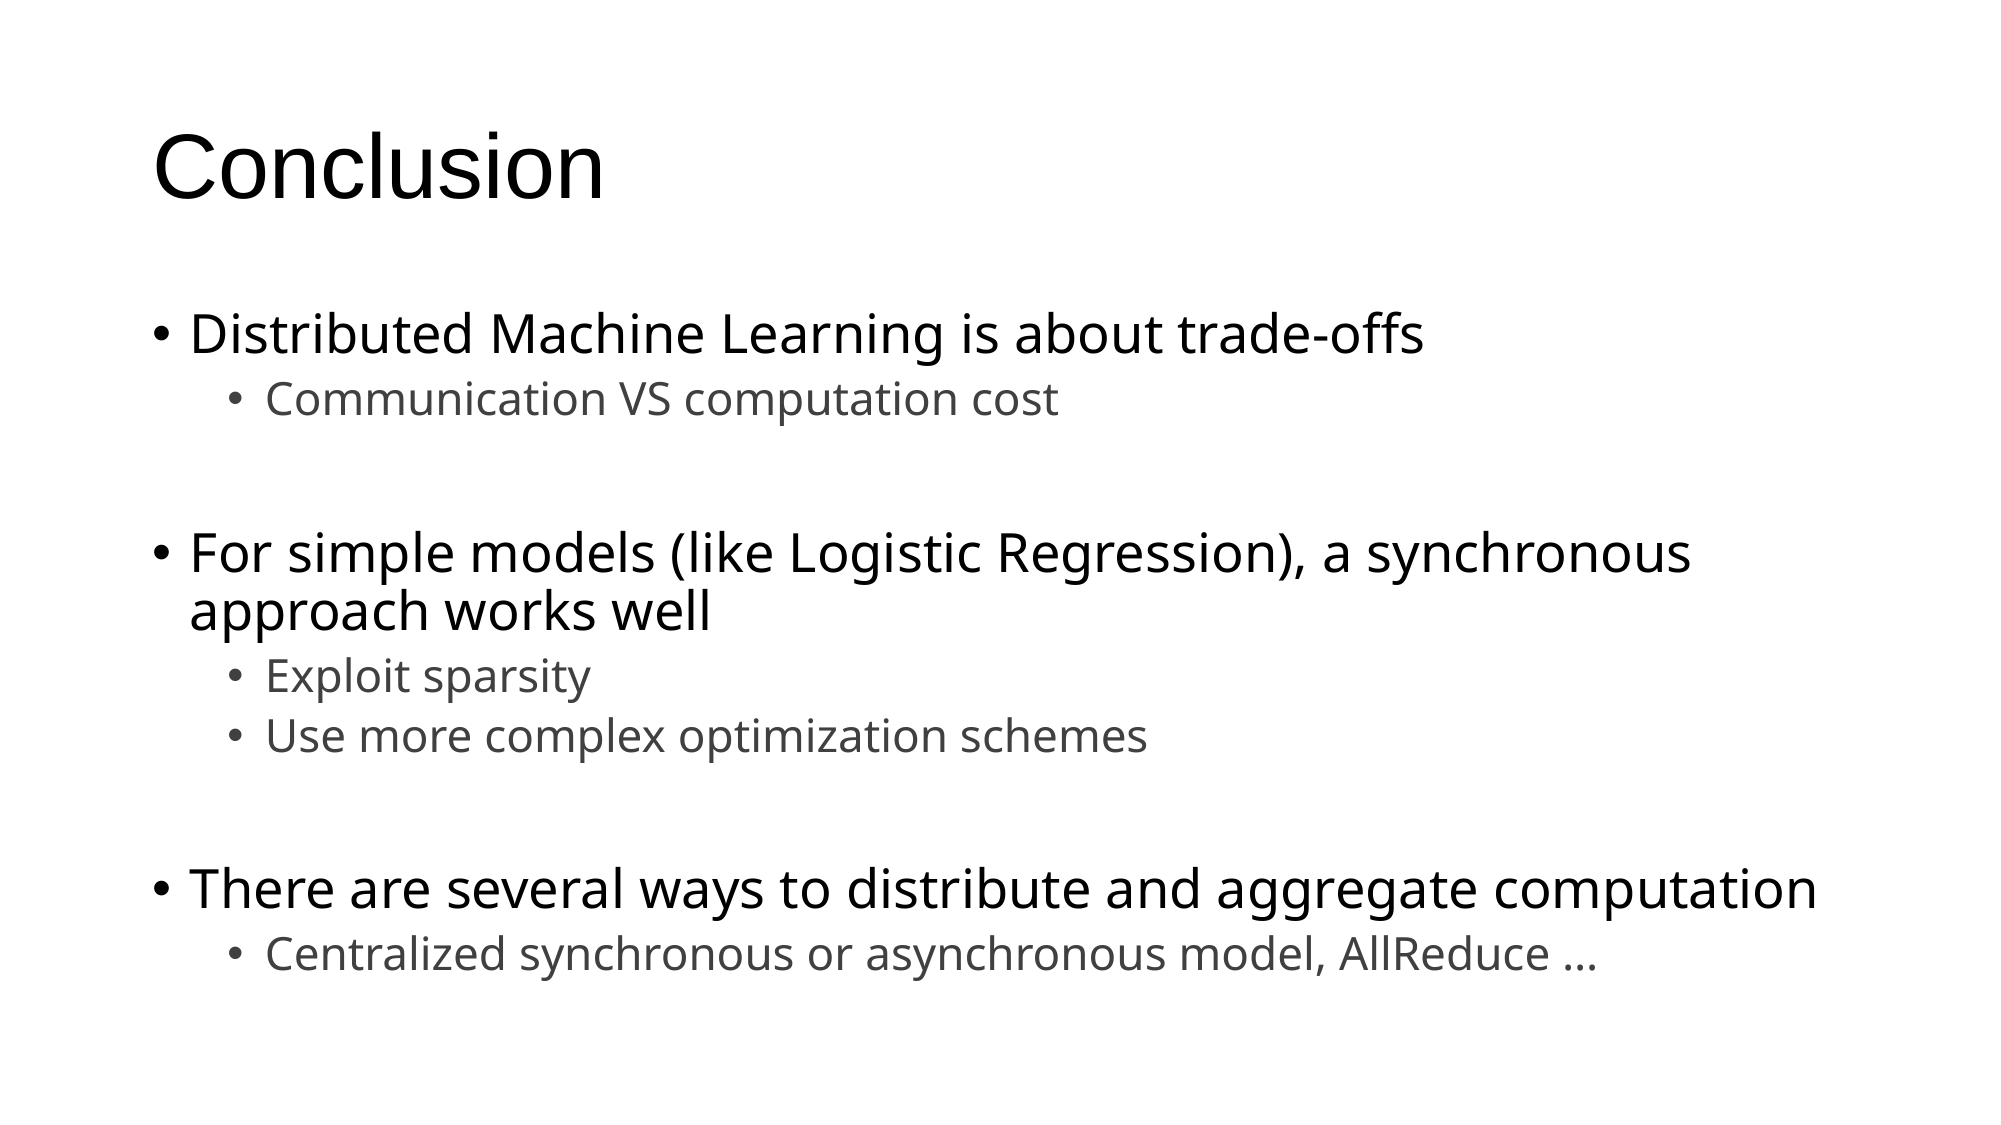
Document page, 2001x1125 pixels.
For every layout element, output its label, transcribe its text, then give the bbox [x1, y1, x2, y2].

list Distributed Machine Learning is about trade-offs Communication VS computation cost For simple models (like Logistic Regression), a synchronous approach works well Exploit sparsity Use more complex optimization schemes There are several ways to distribute and aggregate computation Centralized synchronous or asynchronous model, AllReduce … [137, 299, 1863, 1014]
title Conclusion [137, 59, 1863, 278]
